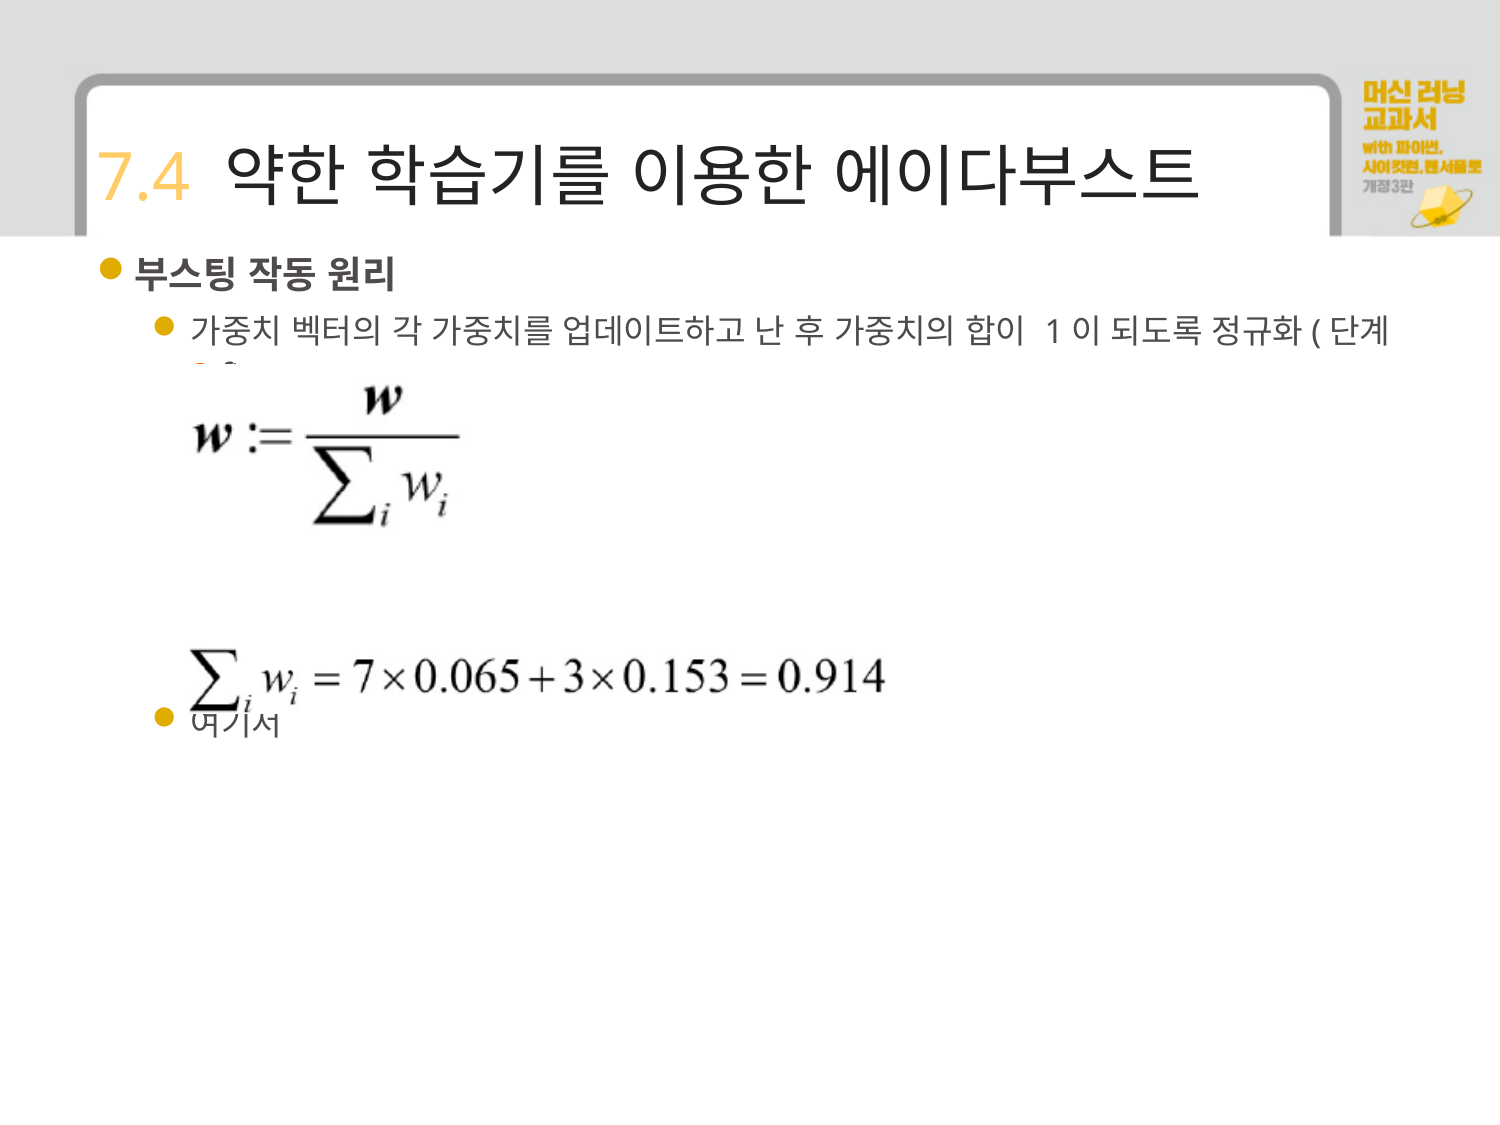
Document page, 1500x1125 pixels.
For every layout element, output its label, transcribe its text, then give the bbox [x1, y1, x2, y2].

title 7.4 약한 학습기를 이용한 에이다부스트 [81, 90, 1412, 222]
picture [0, 0, 1500, 1125]
list 부스팅 작동 원리 가중치 벡터의 각 가중치를 업데이트하고 난 후 가중치의 합이 1이 되도록 정규화(단계 2-f) 여기서 [81, 239, 1412, 1054]
